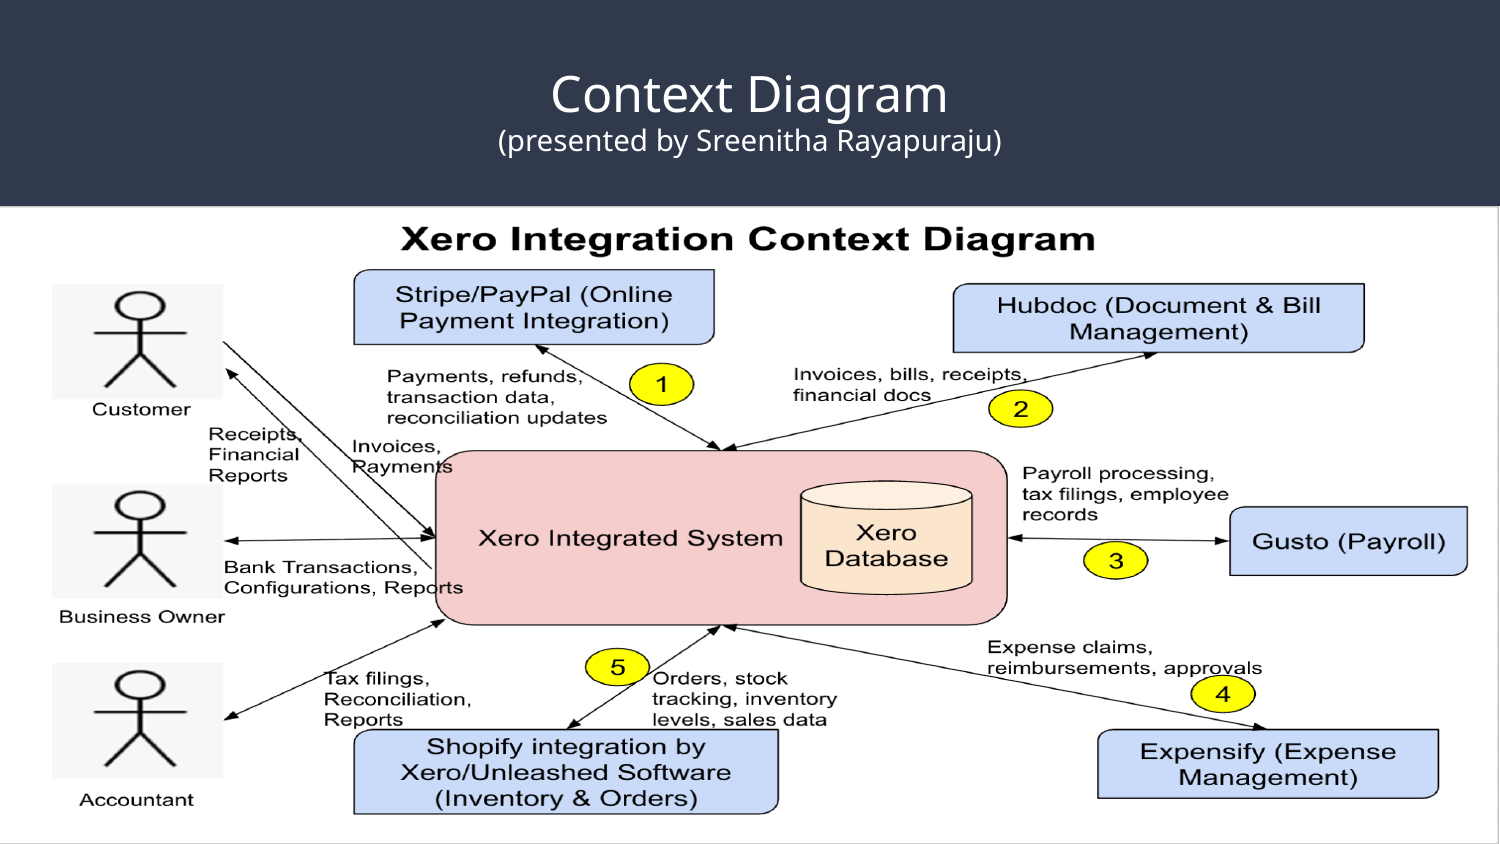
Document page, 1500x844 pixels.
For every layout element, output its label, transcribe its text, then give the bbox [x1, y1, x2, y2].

picture [0, 206, 1500, 844]
title Context Diagram (presented by Sreenitha Rayapuraju) [51, 47, 1449, 173]
